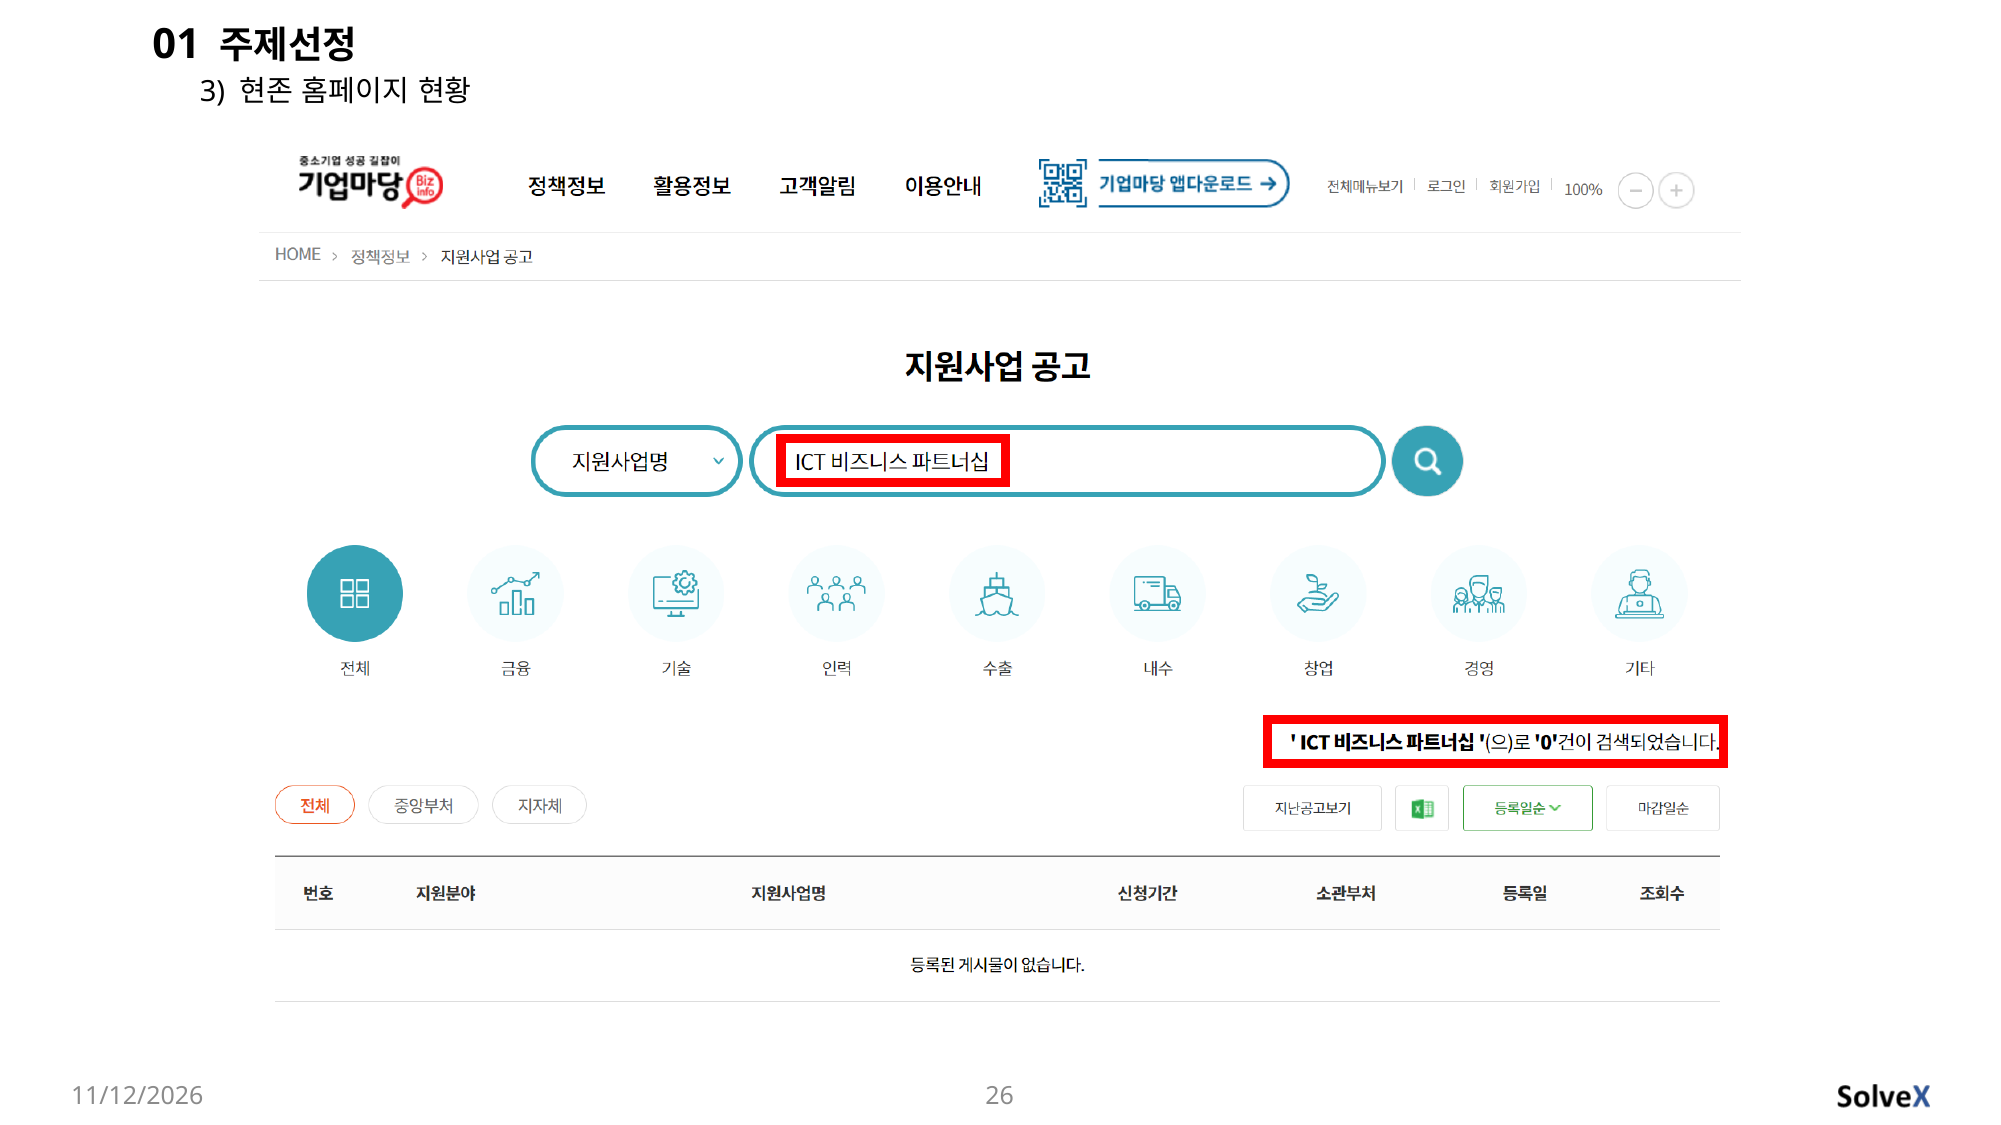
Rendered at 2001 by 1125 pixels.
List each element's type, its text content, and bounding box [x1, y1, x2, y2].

list 3) 현존 홈페이지 현황 [184, 69, 1853, 115]
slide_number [56, 1067, 507, 1125]
picture [1816, 1066, 1951, 1125]
title 01 주제선정 [137, 22, 1863, 68]
slide_number 26 [774, 1068, 1225, 1125]
picture [259, 136, 1741, 1068]
